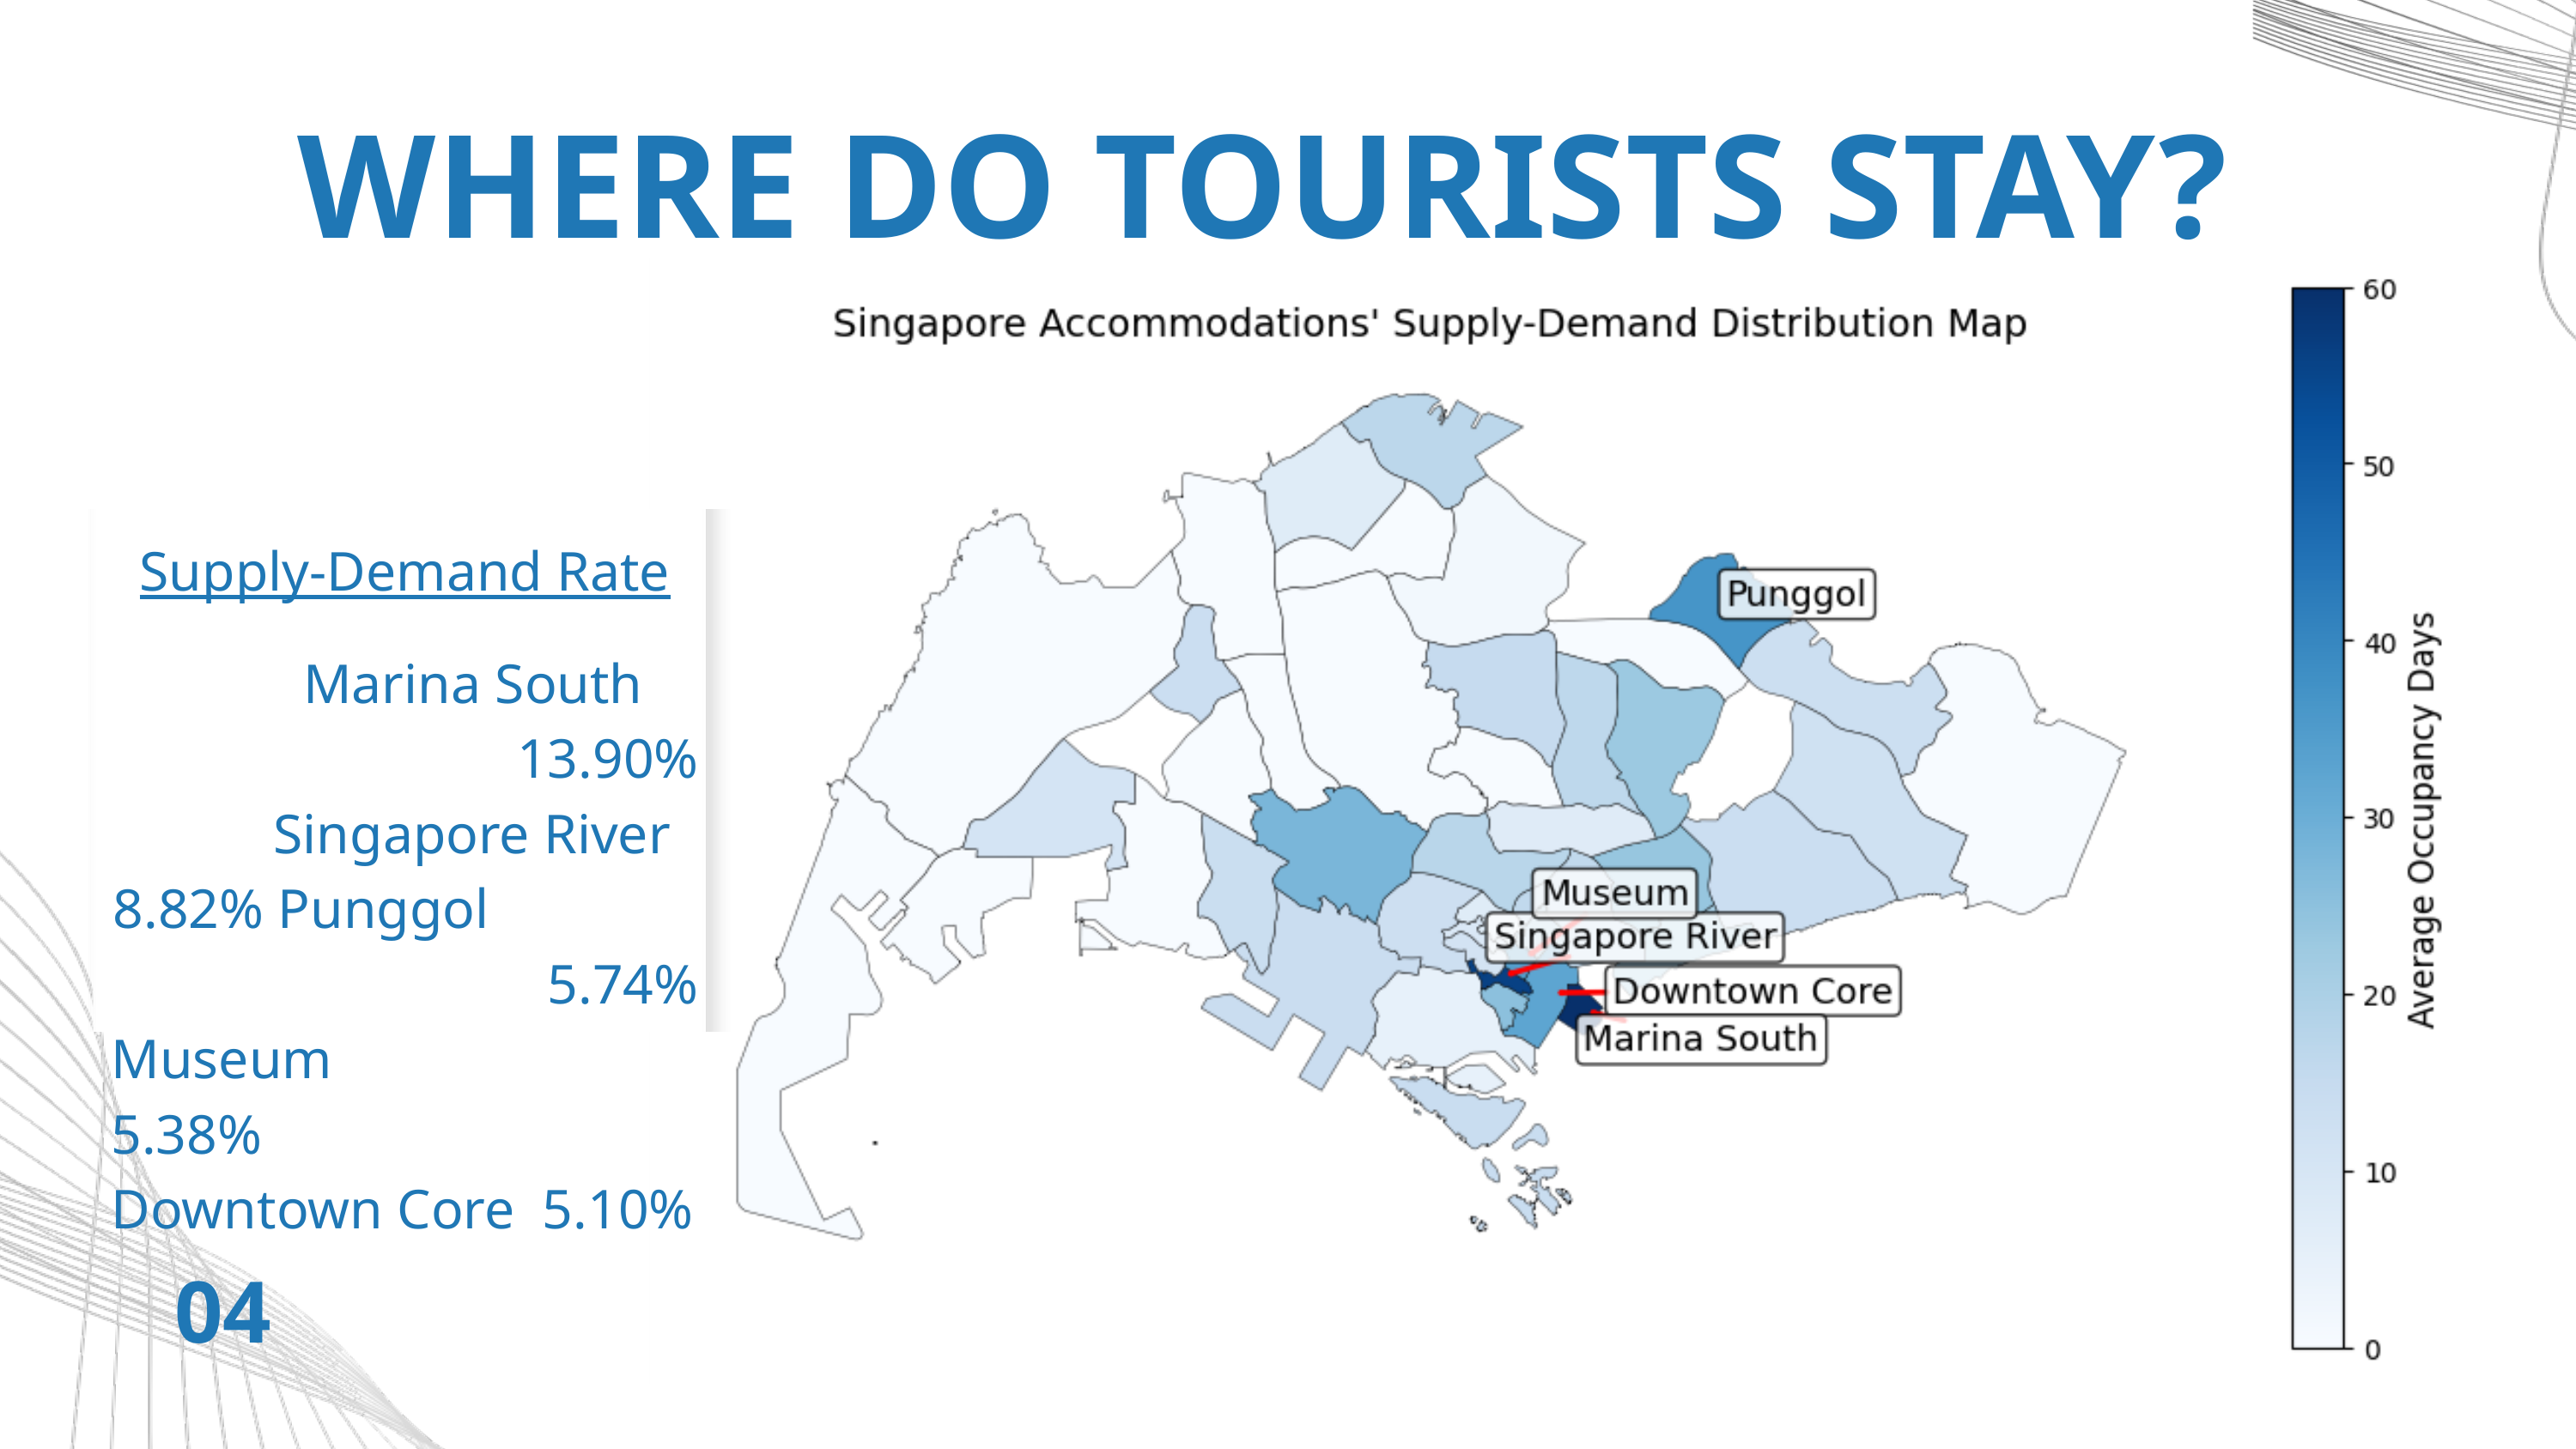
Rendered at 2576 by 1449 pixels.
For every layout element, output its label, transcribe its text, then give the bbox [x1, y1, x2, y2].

text_box [0, 795, 612, 1449]
text_box [2252, 0, 2576, 429]
text_box [648, 267, 2464, 1384]
text_box Supply-Demand Rate Marina South 13.90% Singapore River 8.82% Punggol 5.74% Museum 5.38% Downtown Core 5.10% [111, 526, 699, 1240]
text_box 04 [133, 1240, 313, 1361]
text_box [85, 509, 733, 1032]
text_box WHERE DO TOURISTS STAY? [197, 66, 2329, 267]
